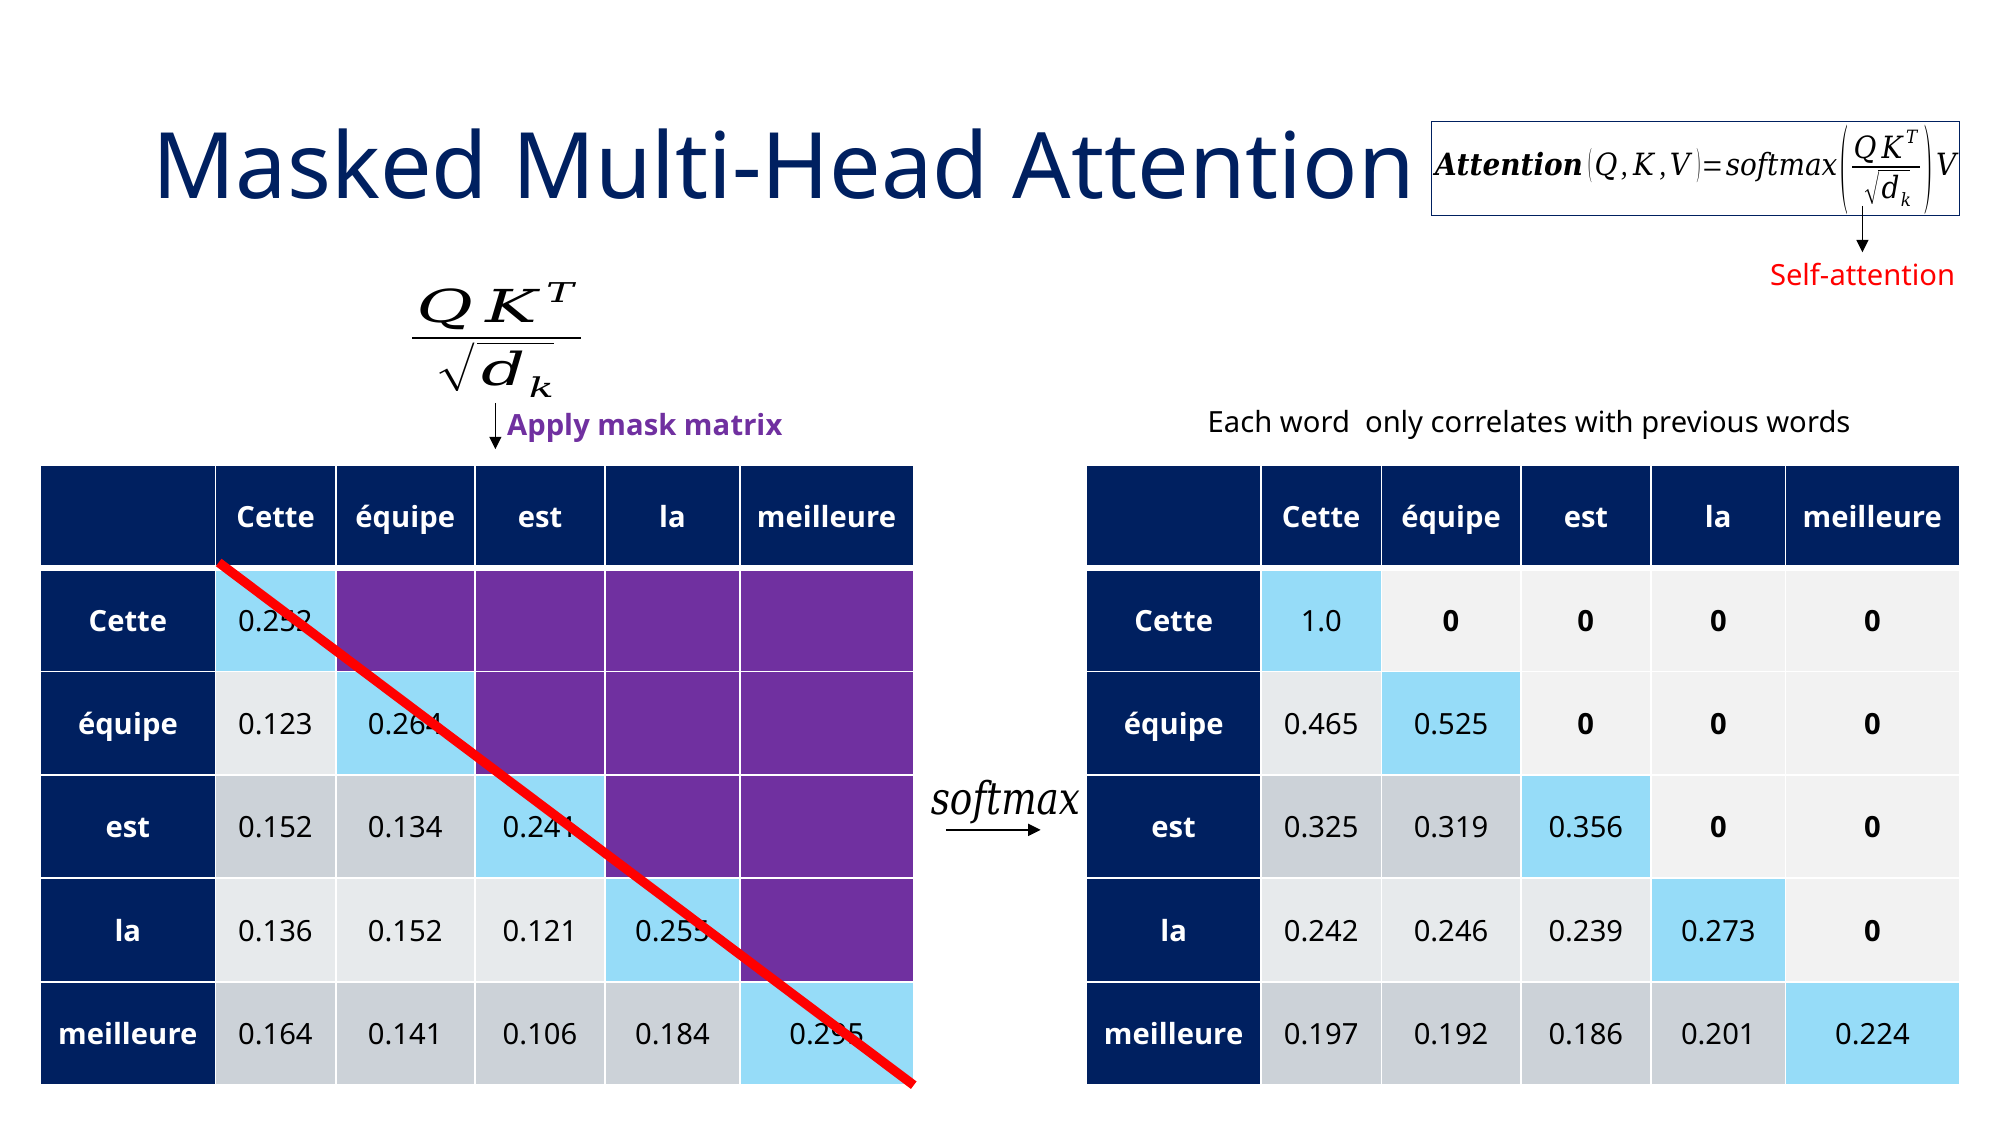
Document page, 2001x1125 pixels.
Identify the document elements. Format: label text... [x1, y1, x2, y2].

table_cell 0 [1382, 571, 1520, 671]
table_header [1087, 466, 1260, 565]
table_cell 1.0 [1262, 571, 1381, 671]
table_cell 0.525 [1382, 672, 1520, 774]
table_cell la [1087, 879, 1260, 981]
table_cell 0 [1522, 571, 1650, 671]
table_cell Cette [1087, 571, 1260, 671]
table_header Cette [1262, 466, 1381, 565]
table_cell 0 [1522, 672, 1650, 774]
table_header la [1652, 466, 1785, 565]
table_cell 0.246 [1382, 879, 1520, 981]
table_cell 0.224 [1786, 983, 1959, 1084]
text_box Each word only correlates with previous words [1193, 395, 1866, 446]
table_cell 0.356 [1522, 776, 1650, 877]
table_header est [1522, 466, 1650, 565]
table_cell 0.192 [1382, 983, 1520, 1084]
table_cell 0 [1786, 879, 1959, 981]
table_cell 0.201 [1652, 983, 1785, 1084]
text_box Self-attention [1755, 248, 1970, 299]
table_cell meilleure [1087, 983, 1260, 1084]
table_cell 0 [1652, 776, 1785, 877]
table_cell 0.197 [1262, 983, 1381, 1084]
table_cell 0.319 [1382, 776, 1520, 877]
table_cell 0.325 [1262, 776, 1381, 877]
table_header équipe [1382, 466, 1520, 565]
text_box Apply mask matrix [492, 398, 798, 449]
table_cell 0 [1652, 571, 1785, 671]
table_cell 0.273 [1652, 879, 1785, 981]
table_cell équipe [1087, 672, 1260, 774]
table_cell est [1087, 776, 1260, 877]
table_cell 0 [1652, 672, 1785, 774]
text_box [218, 561, 915, 1086]
table_cell 0 [1786, 571, 1959, 671]
title Masked Multi-Head Attention [137, 59, 1863, 278]
table_cell 0.465 [1262, 672, 1381, 774]
table_cell 0 [1786, 672, 1959, 774]
table_cell 0.239 [1522, 879, 1650, 981]
table_cell 0.242 [1262, 879, 1381, 981]
table_header meilleure [1786, 466, 1959, 565]
table_cell 0.186 [1522, 983, 1650, 1084]
table_cell 0 [1786, 776, 1959, 877]
